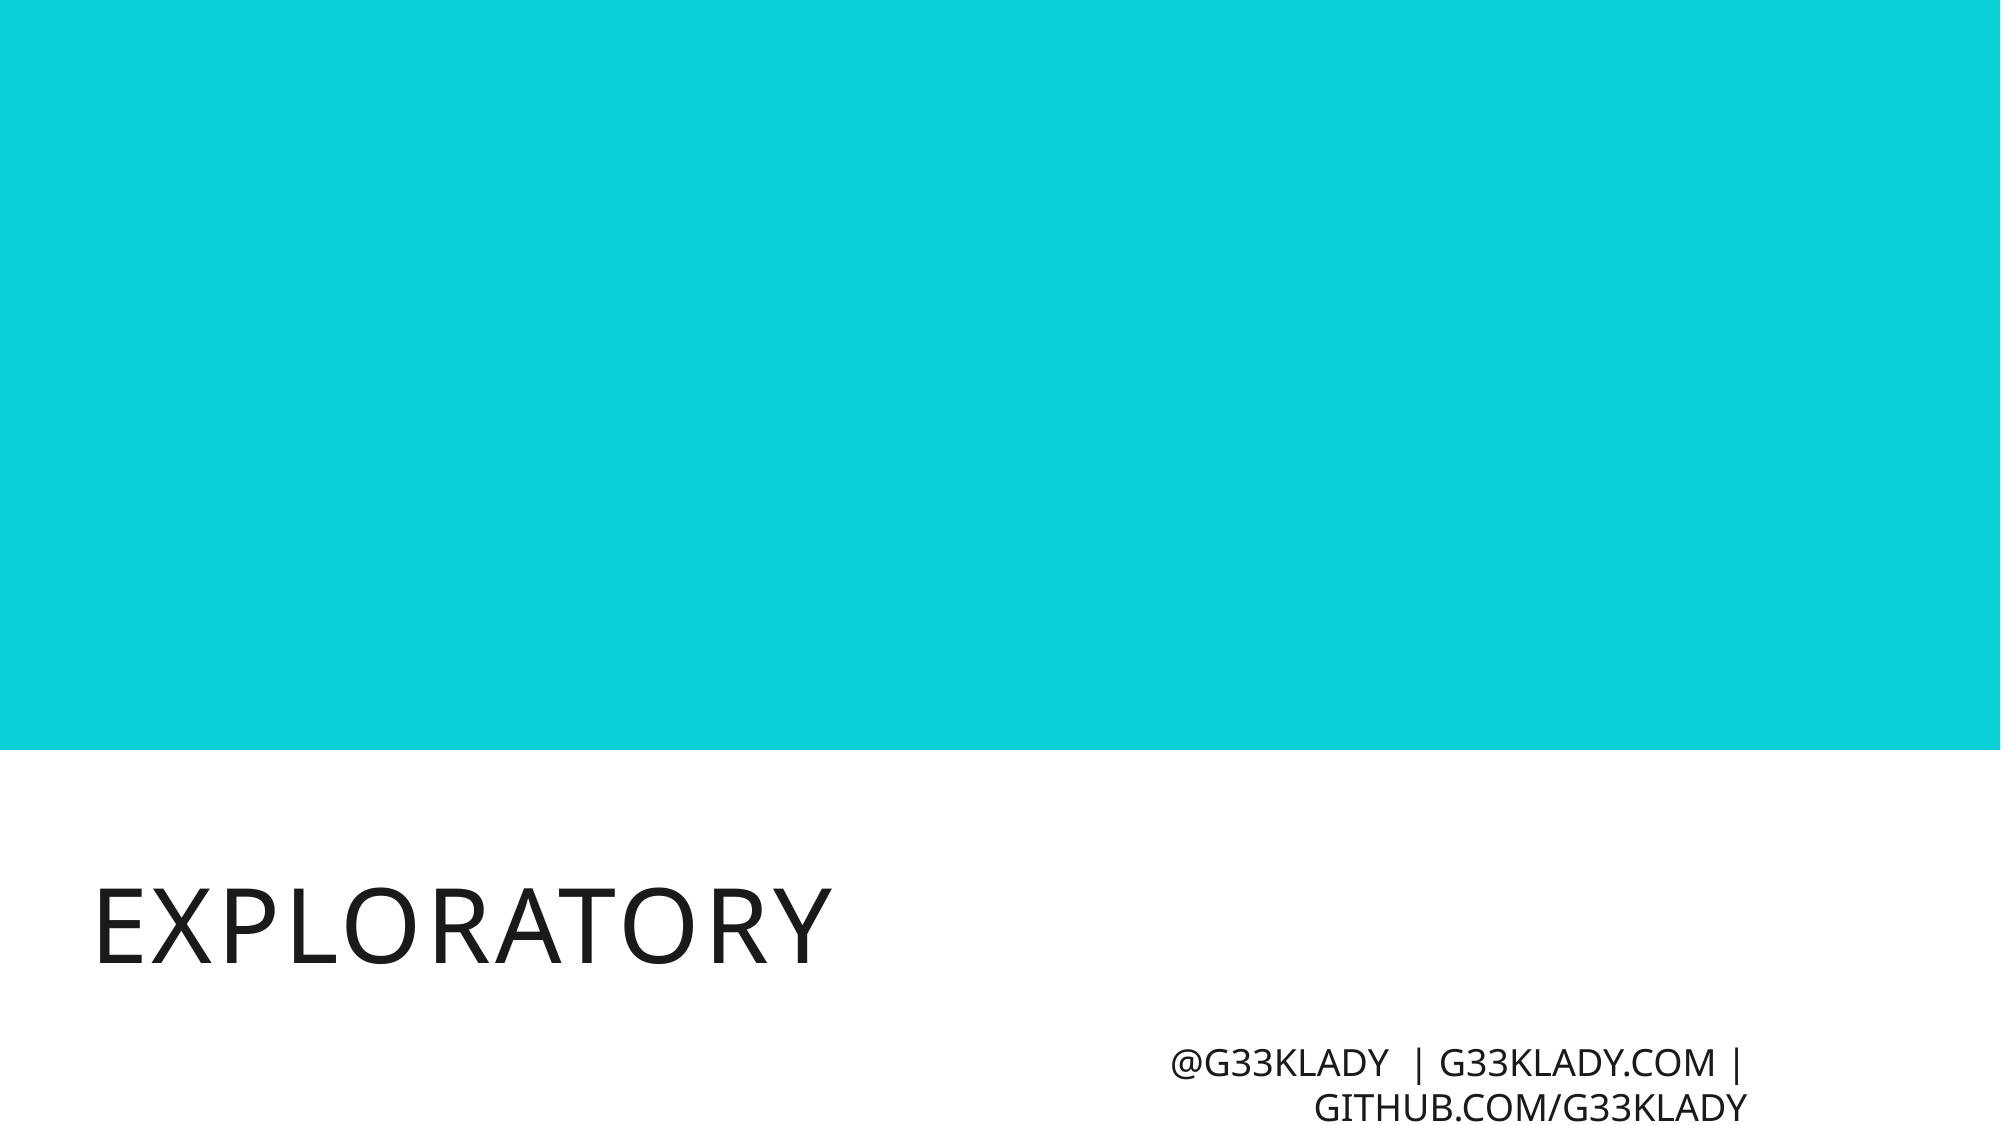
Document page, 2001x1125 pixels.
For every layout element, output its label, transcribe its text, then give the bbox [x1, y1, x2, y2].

footer @g33klady | g33klady.com | github.com/g33klady [794, 1061, 1763, 1107]
title exploratory [75, 813, 1920, 1054]
